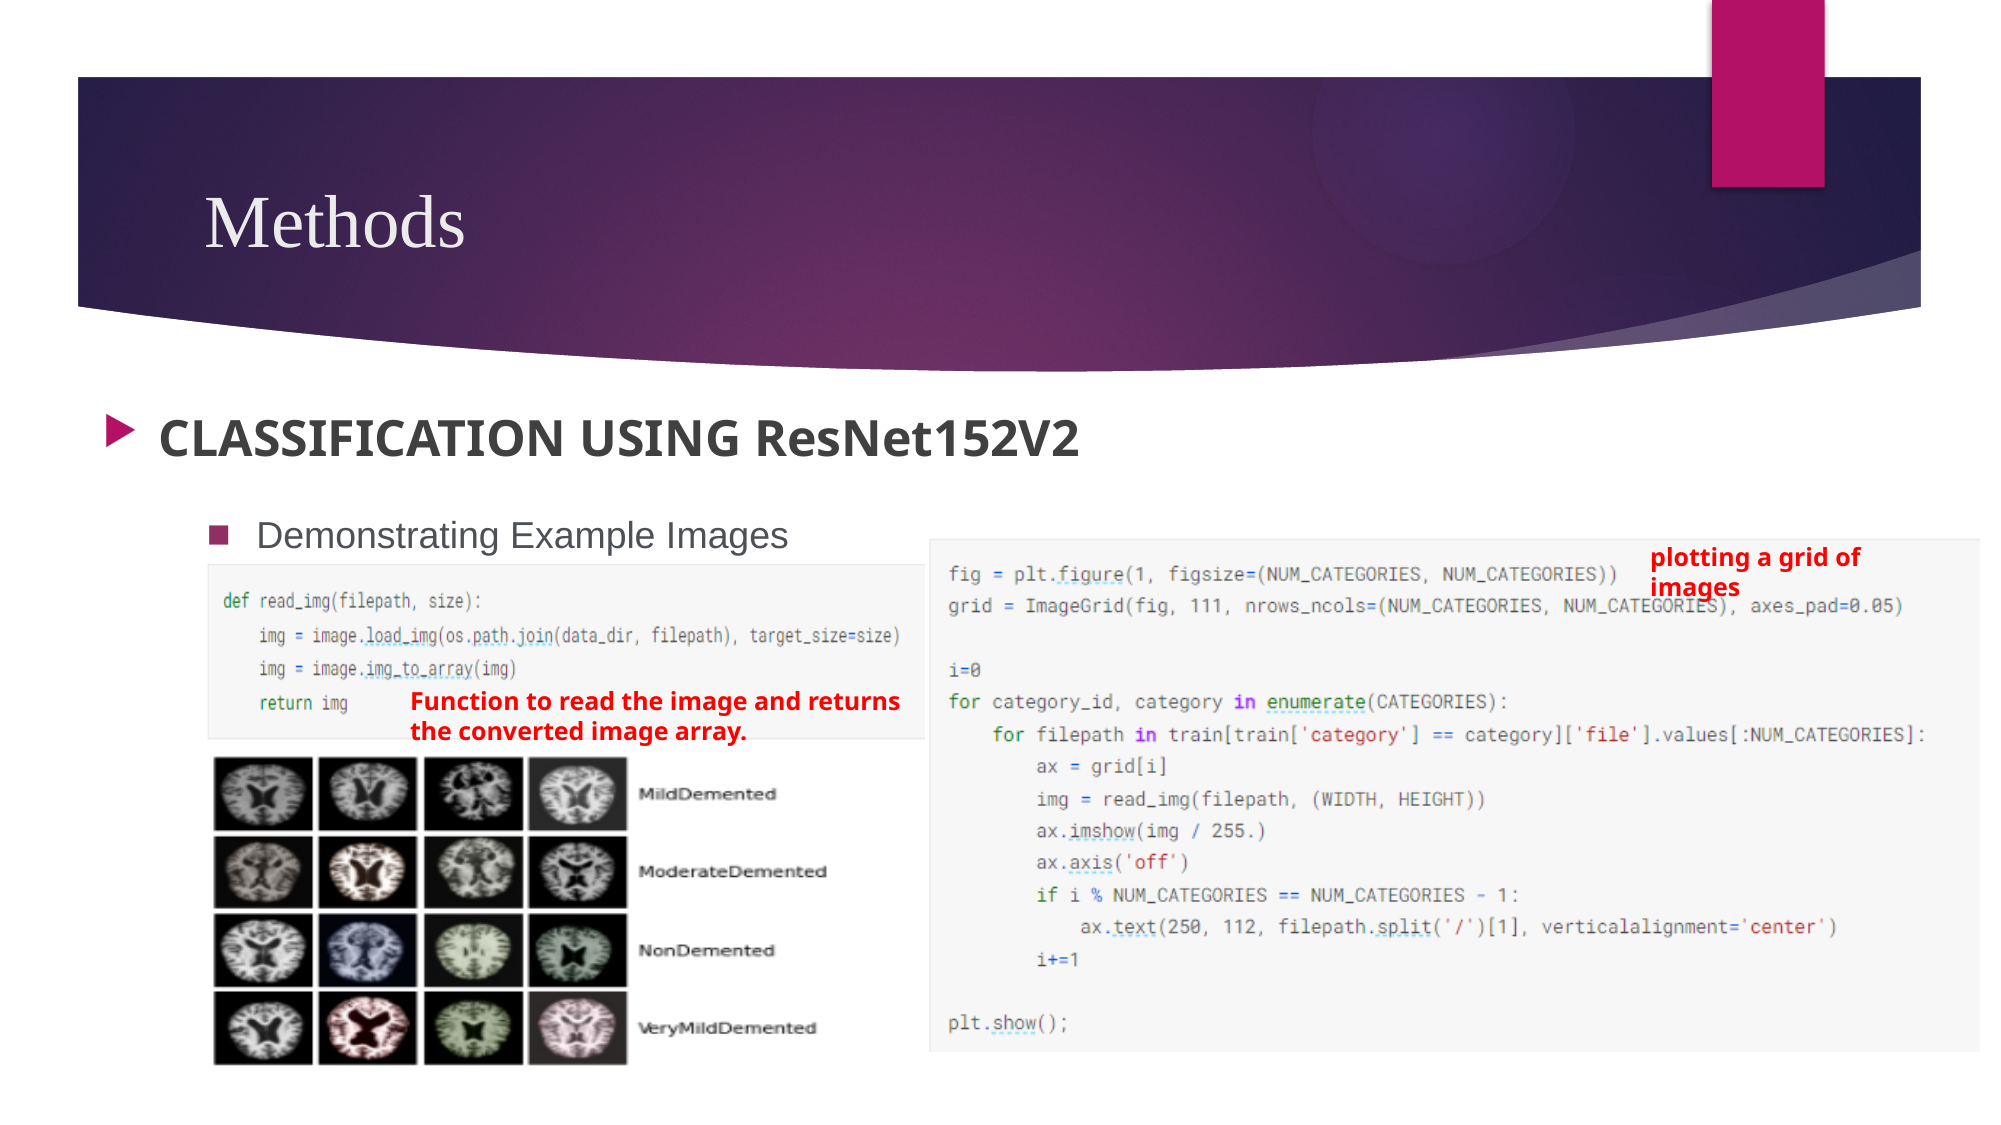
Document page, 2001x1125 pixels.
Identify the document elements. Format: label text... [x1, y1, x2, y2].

text_box CLASSIFICATION USING ResNet152V2 [87, 398, 1534, 534]
text_box Demonstrating Example Images [189, 503, 1190, 564]
picture [189, 533, 1981, 1093]
text_box Methods [189, 159, 1627, 276]
